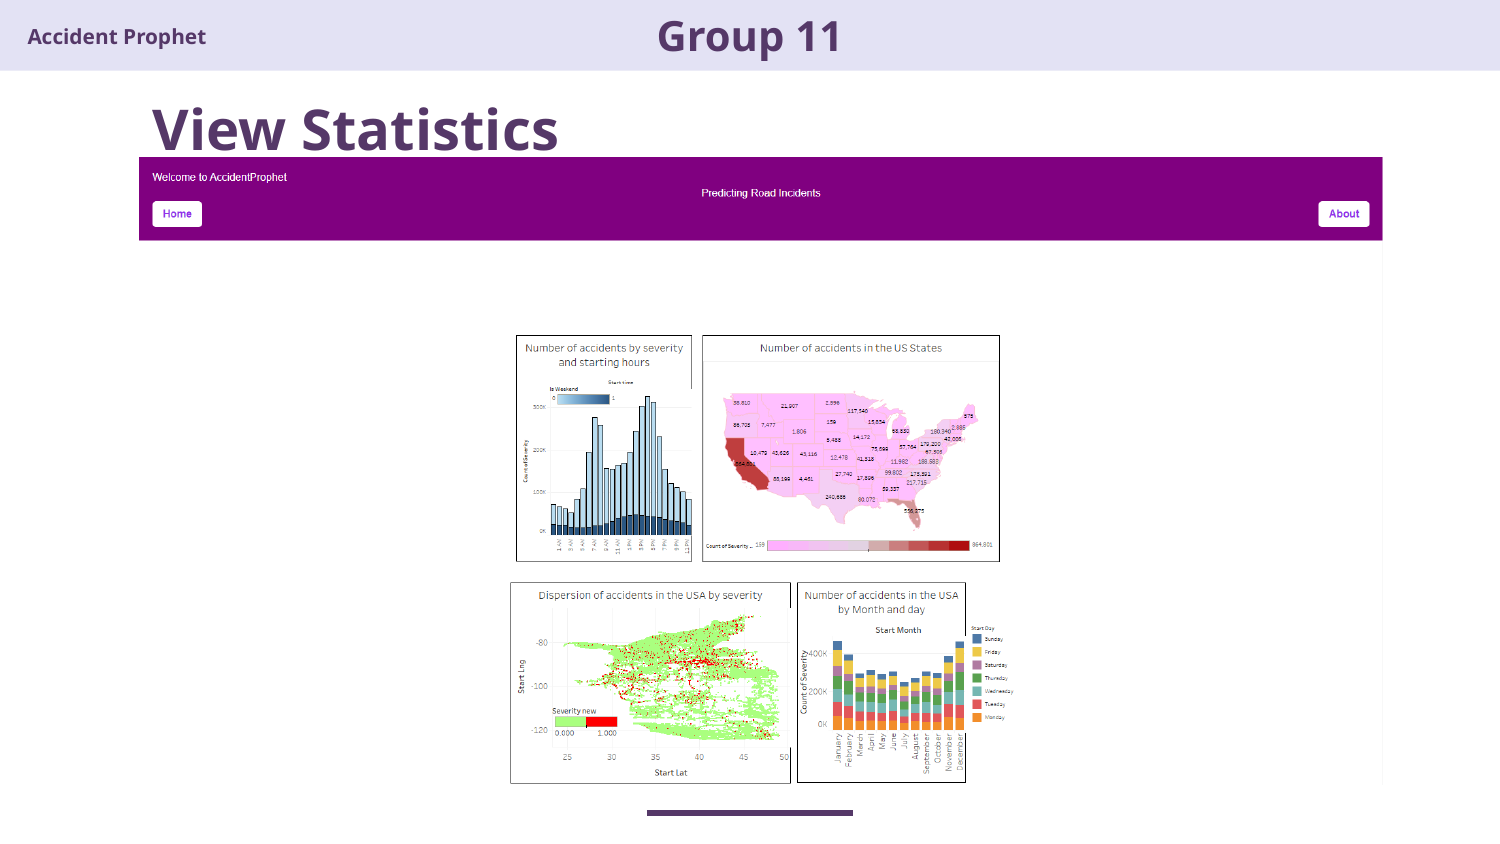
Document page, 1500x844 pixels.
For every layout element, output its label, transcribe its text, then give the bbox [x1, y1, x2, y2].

text_box Group 11 [611, 0, 889, 71]
text_box [889, 0, 1500, 71]
text_box Accident Prophet [12, 16, 397, 57]
picture [139, 157, 1384, 785]
text_box View Statistics [137, 79, 591, 158]
text_box [0, 0, 611, 71]
